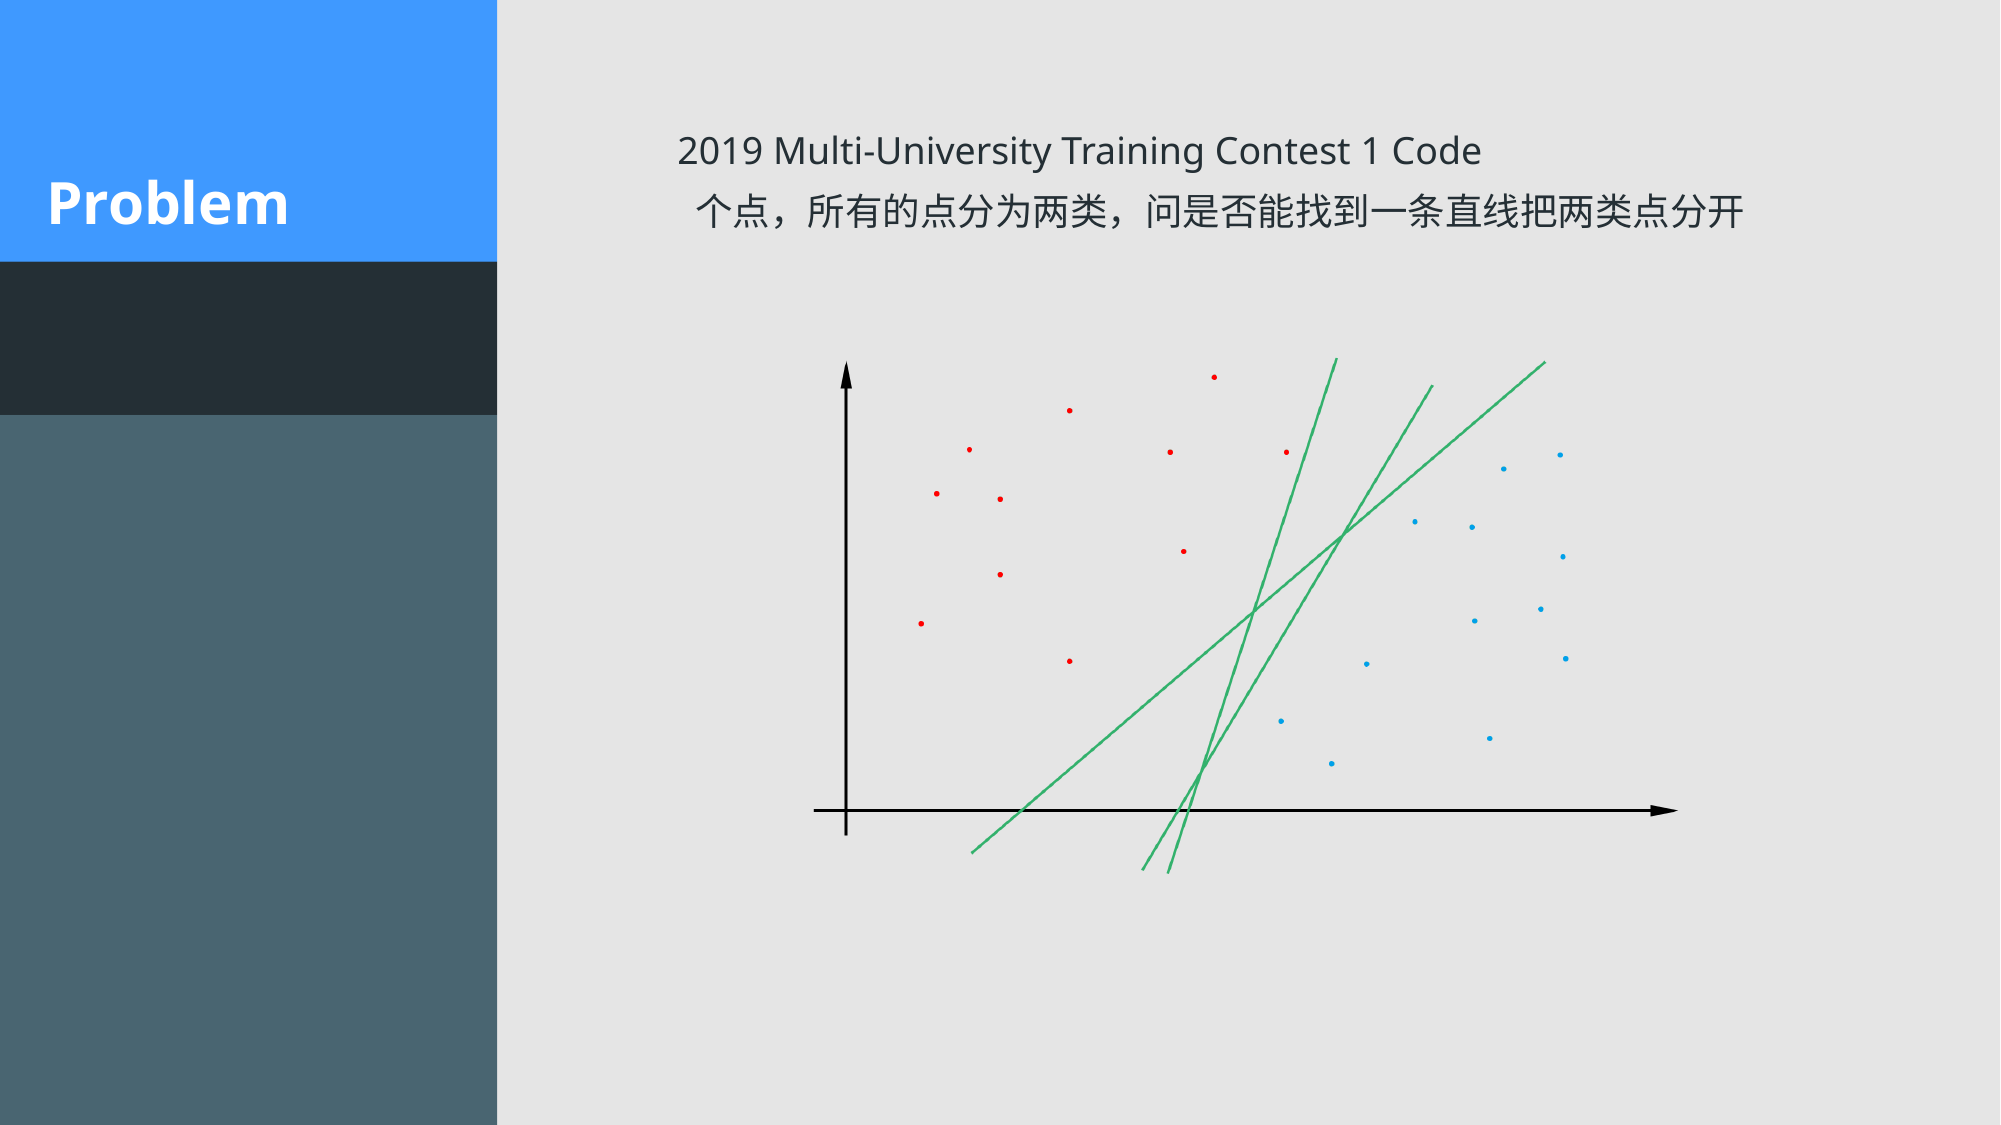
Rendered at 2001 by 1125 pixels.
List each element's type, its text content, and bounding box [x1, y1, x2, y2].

title Problem [31, 154, 459, 257]
picture [0, 0, 2001, 1125]
